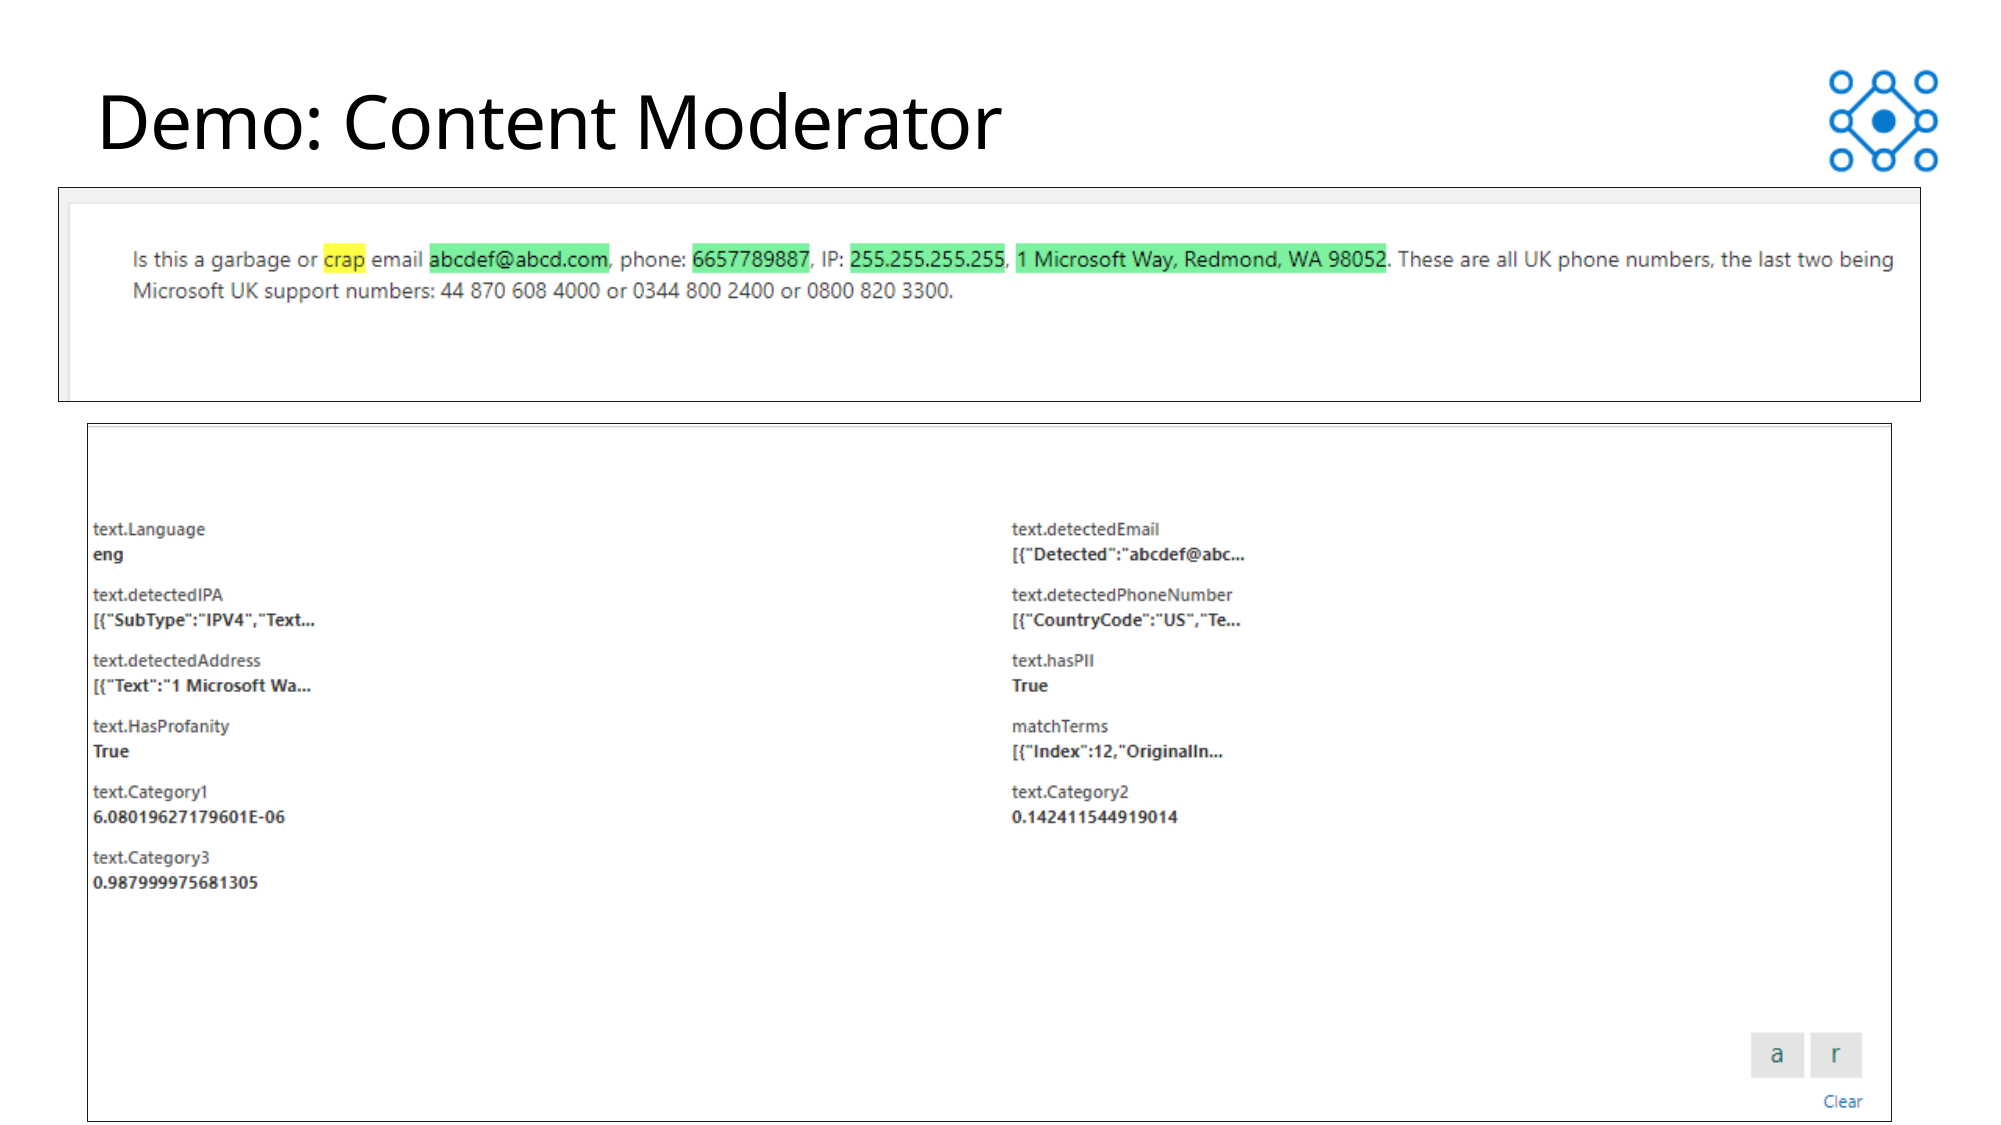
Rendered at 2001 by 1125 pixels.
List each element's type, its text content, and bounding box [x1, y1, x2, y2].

title Demo: Content Moderator [96, 75, 1806, 166]
picture [87, 423, 1893, 1123]
picture [58, 53, 1960, 402]
